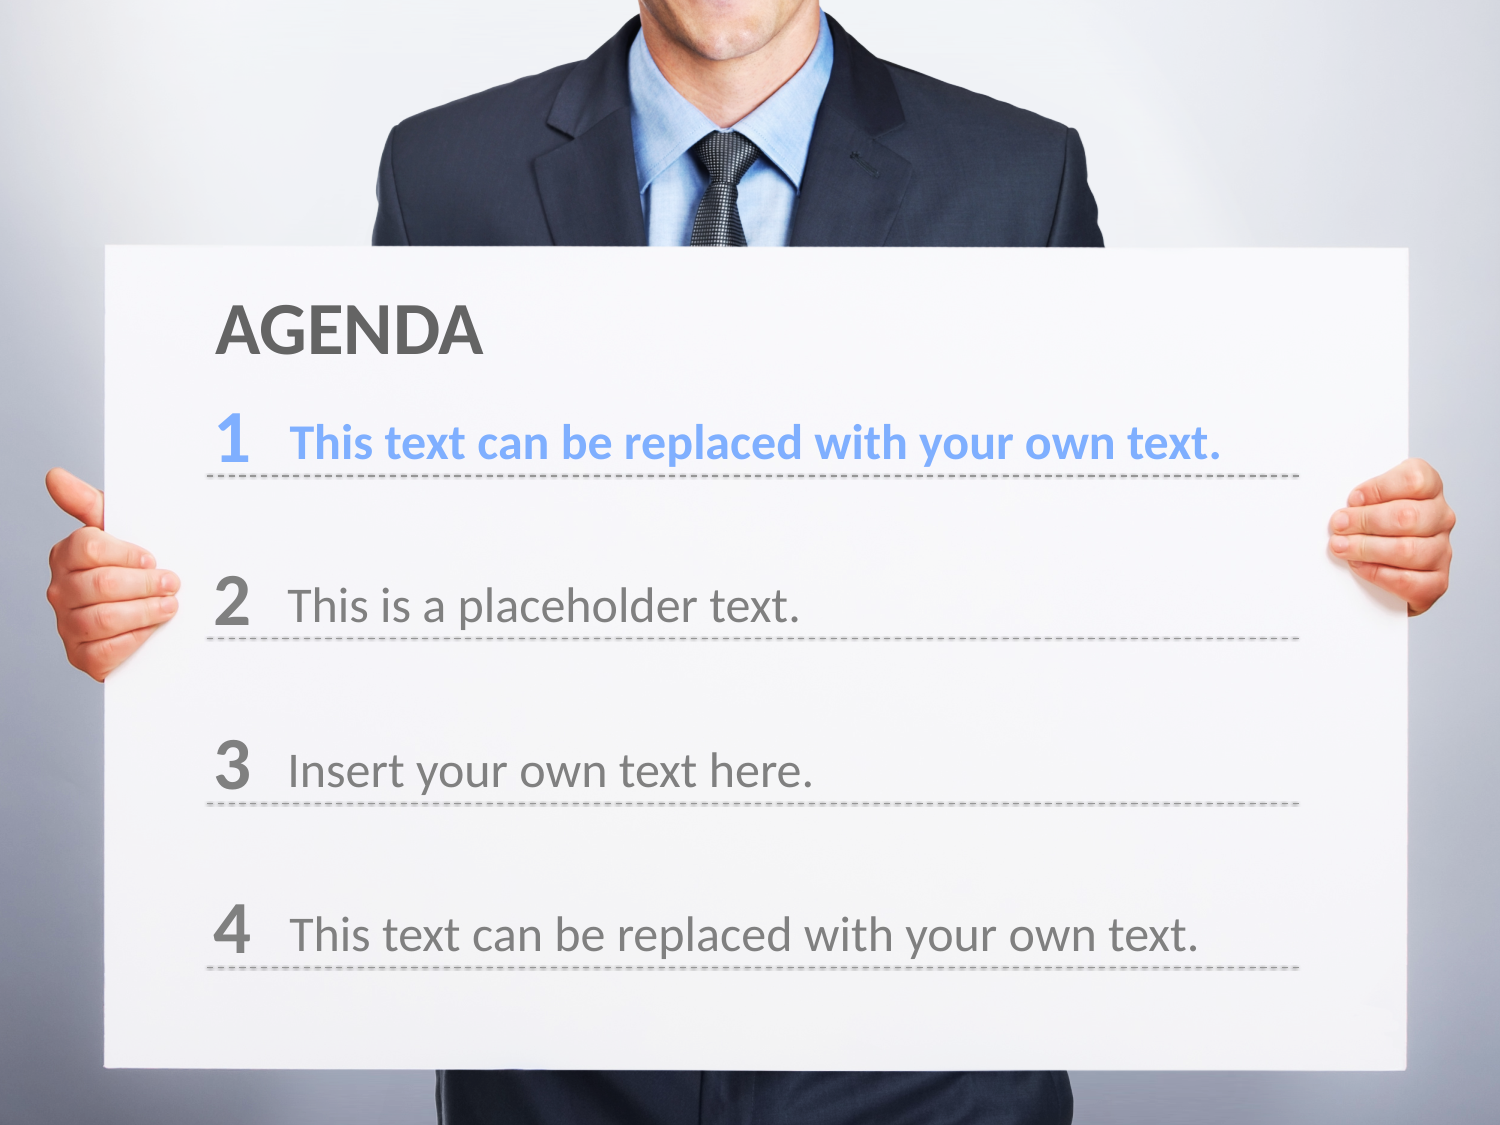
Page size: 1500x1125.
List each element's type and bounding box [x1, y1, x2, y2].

text_box [198, 386, 1304, 478]
text_box [198, 877, 1304, 969]
picture [0, 0, 1500, 1125]
text_box [198, 549, 1304, 642]
text_box [198, 713, 1304, 805]
